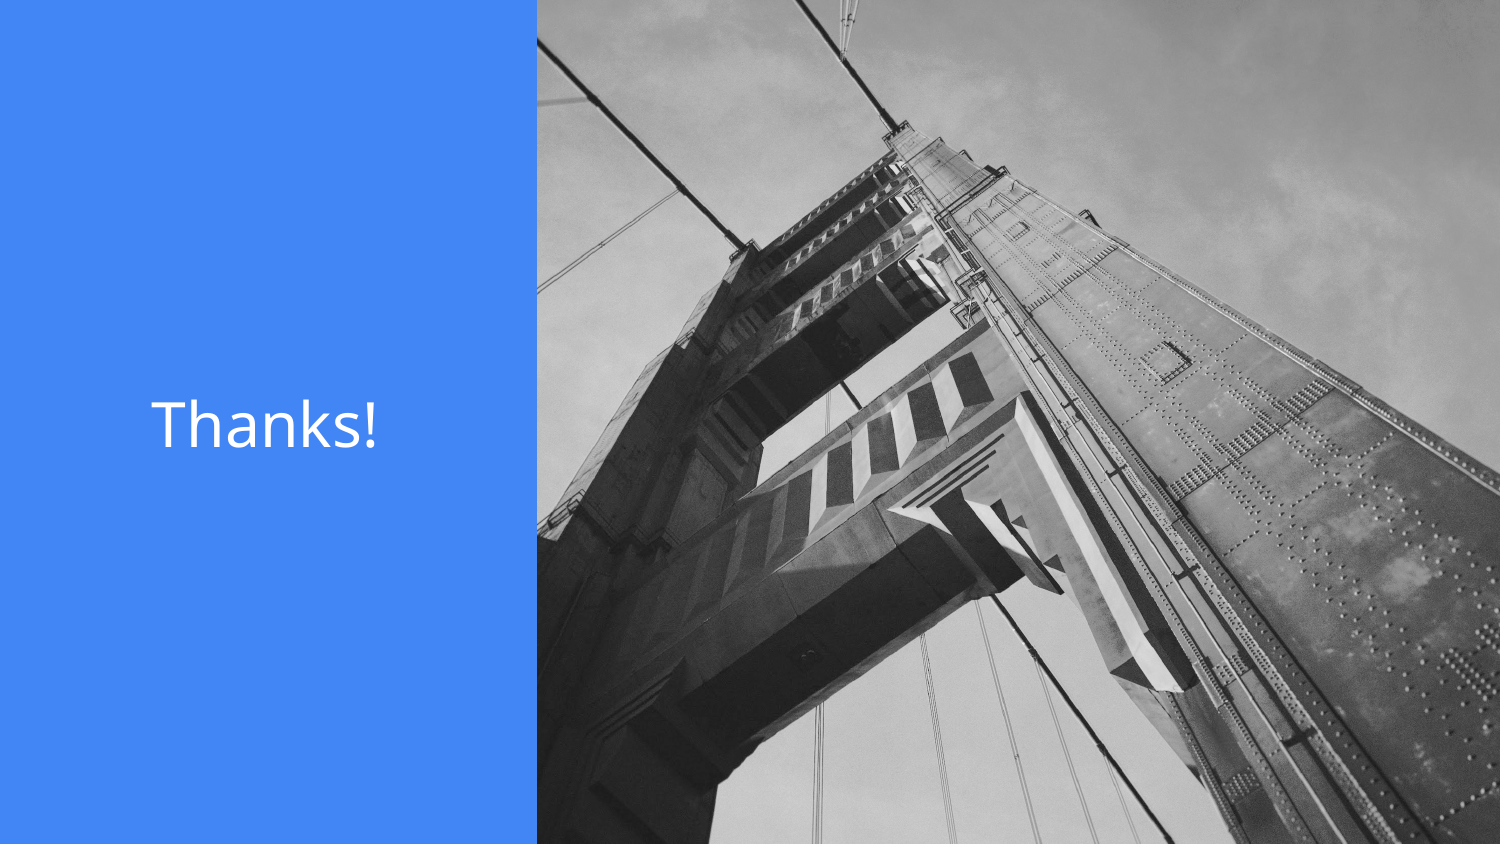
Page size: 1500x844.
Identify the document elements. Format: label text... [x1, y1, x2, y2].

picture [536, 0, 1500, 844]
title Thanks! [35, 368, 496, 476]
